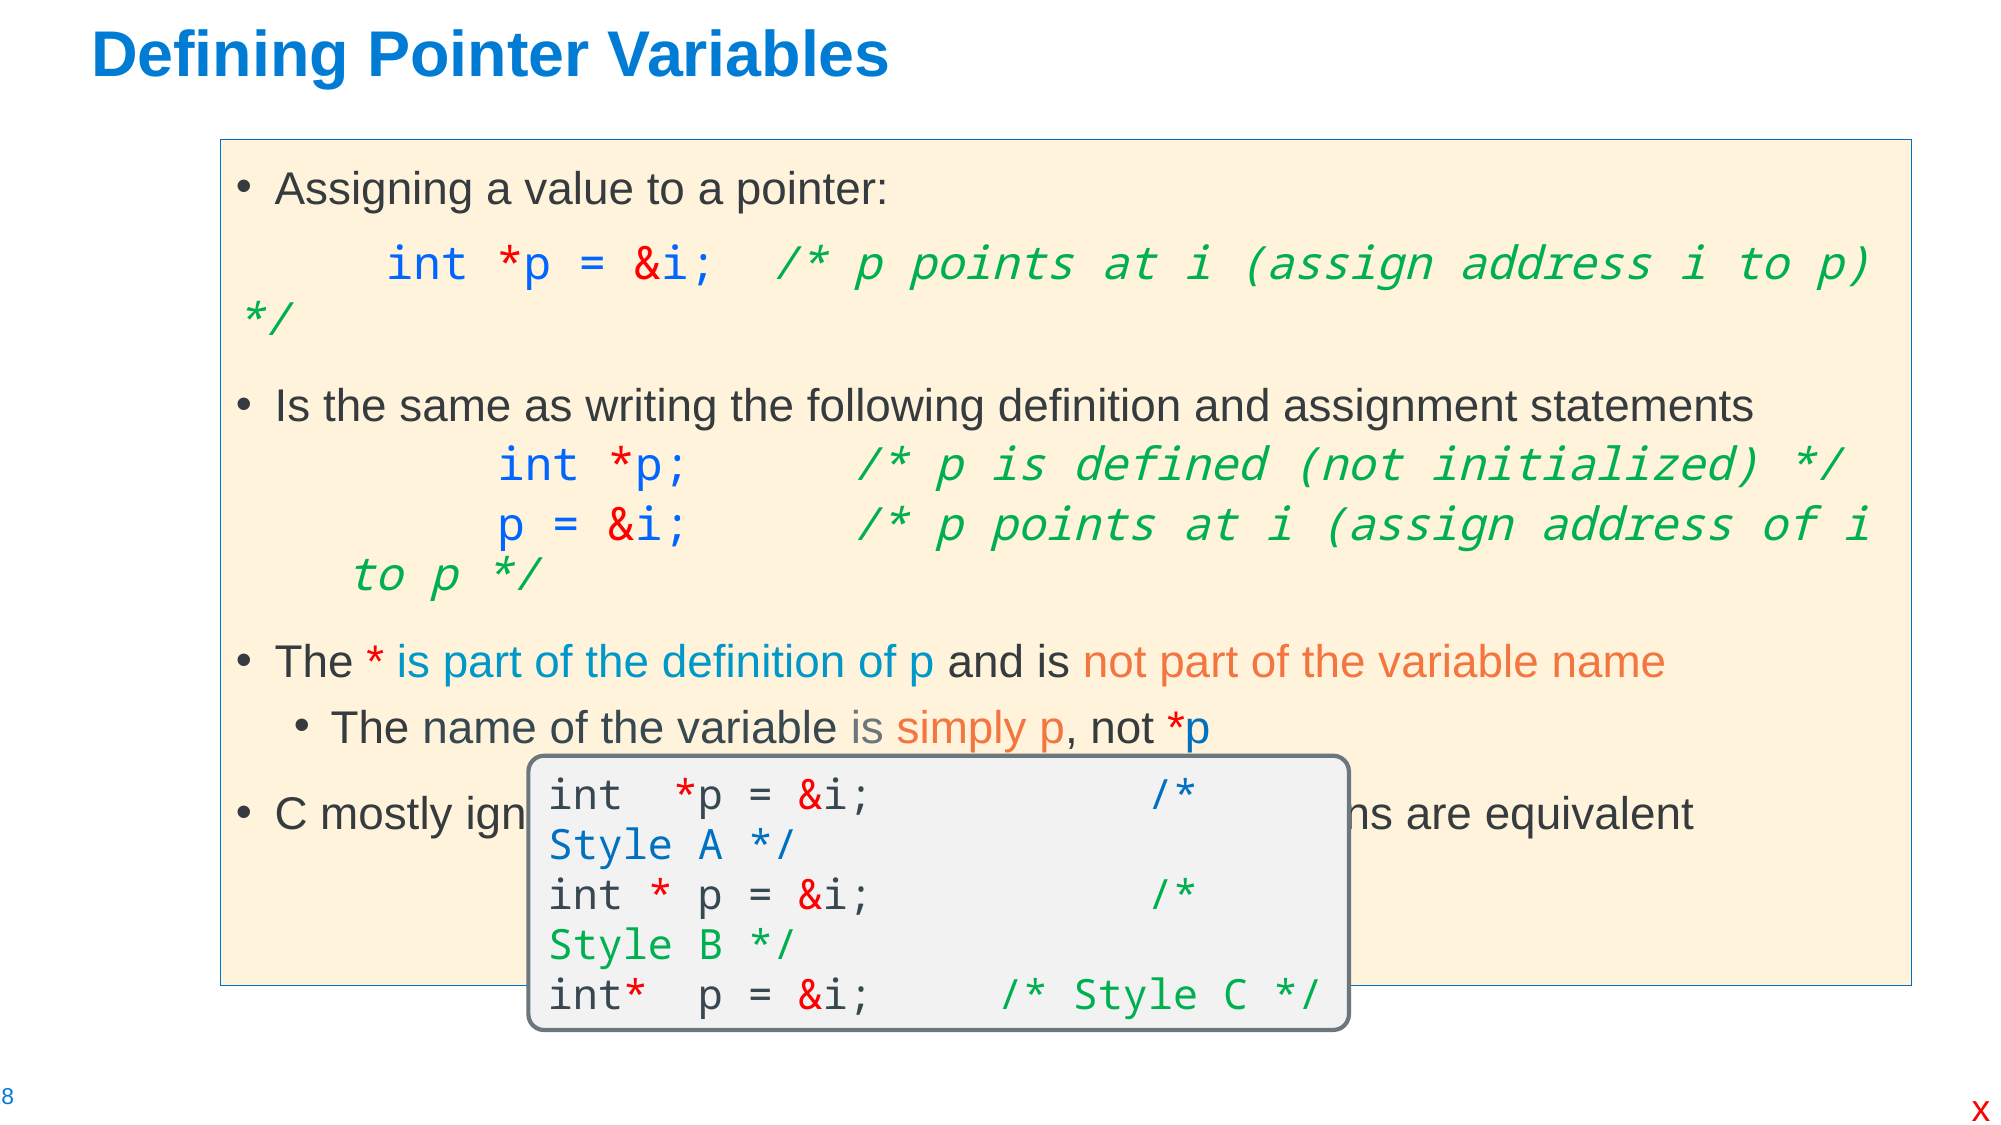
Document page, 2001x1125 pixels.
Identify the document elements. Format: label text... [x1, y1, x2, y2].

list Assigning a value to a pointer: int *p = &i; /* p points at i (assign address i to p) */ Is the same as writing the following definition and assignment statements int *p; /* p is defined (not initialized) */ p = &i; /* p points at i (assign address of i to p */ The * is part of the definition of p and is not part of the variable name The name of the variable is simply p, not *p C mostly ignores whitespace, so these three definitions are equivalent [220, 139, 1912, 986]
title Defining Pointer Variables [76, 33, 1802, 98]
text_box int *p = &i; /* Style A */ int * p = &i; /* Style B */ int* p = &i; /* Style C */ [528, 755, 1349, 1031]
text_box x [1956, 1076, 2000, 1125]
